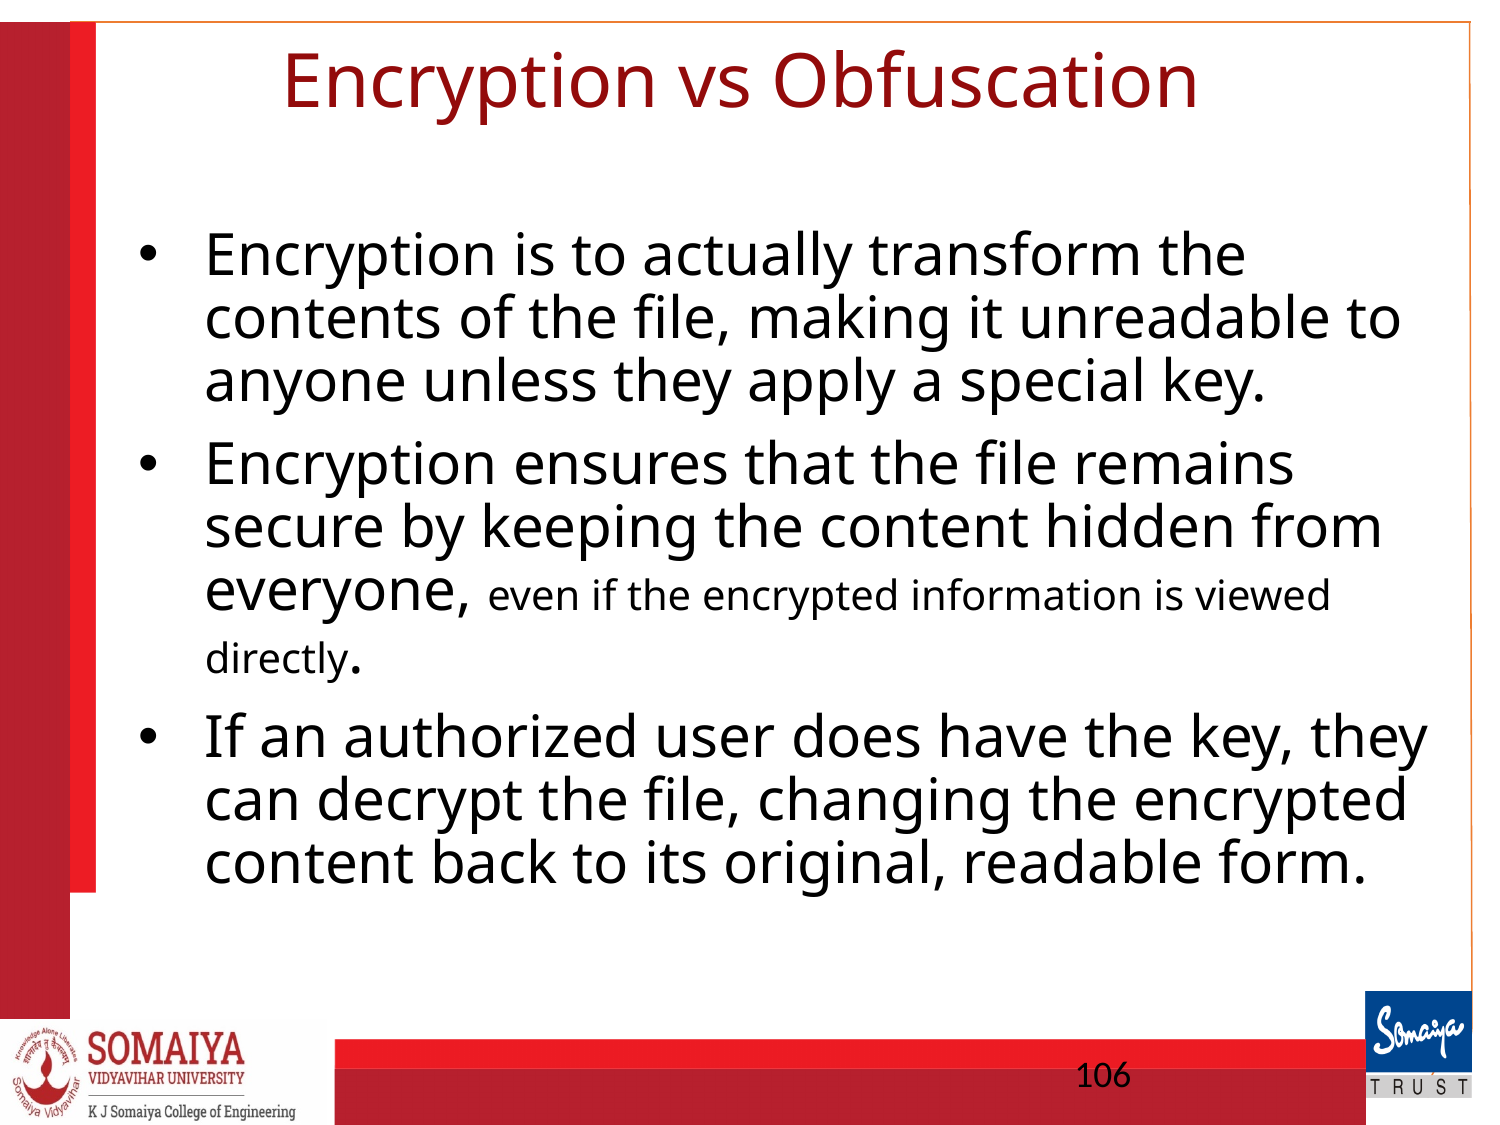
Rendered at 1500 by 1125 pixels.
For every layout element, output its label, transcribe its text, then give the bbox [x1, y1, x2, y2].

picture [335, 1040, 1365, 1125]
list Encryption is to actually transform the contents of the file, making it unreadable to anyone unless they apply a special key. Encryption ensures that the file remains secure by keeping the content hidden from everyone, even if the encrypted information is viewed directly. If an authorized user does have the key, they can decrypt the file, changing the encrypted content back to its original, readable form. [114, 217, 1465, 960]
picture [0, 22, 327, 1125]
slide_number 106 [1059, 1042, 1397, 1103]
title Encryption vs Obfuscation [134, 35, 1349, 179]
picture [1365, 991, 1472, 1098]
